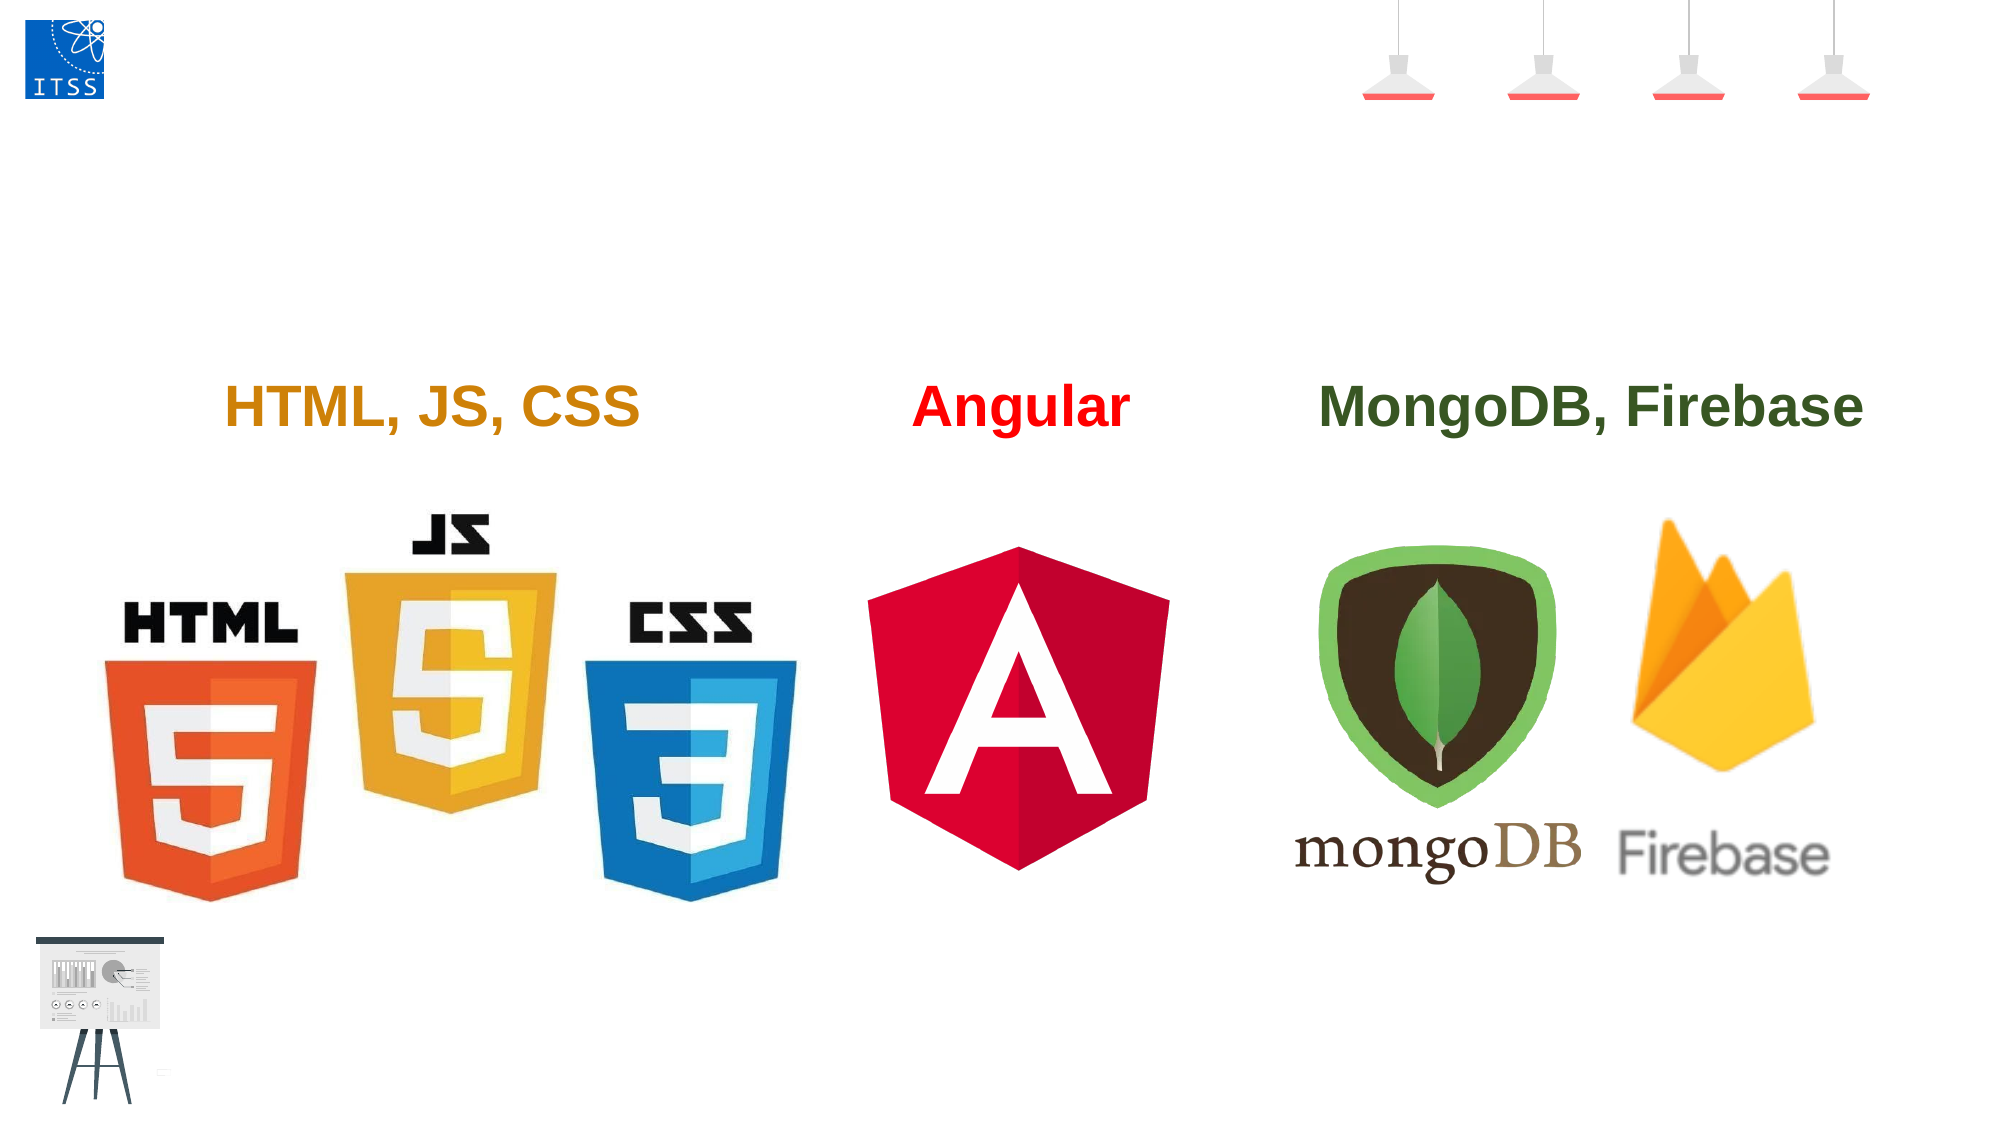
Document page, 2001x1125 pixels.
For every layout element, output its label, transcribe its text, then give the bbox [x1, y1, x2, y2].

text_box Angular [721, 381, 1220, 439]
picture [25, 20, 104, 99]
picture [816, 498, 1221, 903]
picture [1249, 447, 1993, 936]
text_box HTML, JS, CSS [192, 381, 707, 439]
picture [97, 509, 802, 903]
text_box MongoDB, Firebase [1220, 381, 1963, 494]
